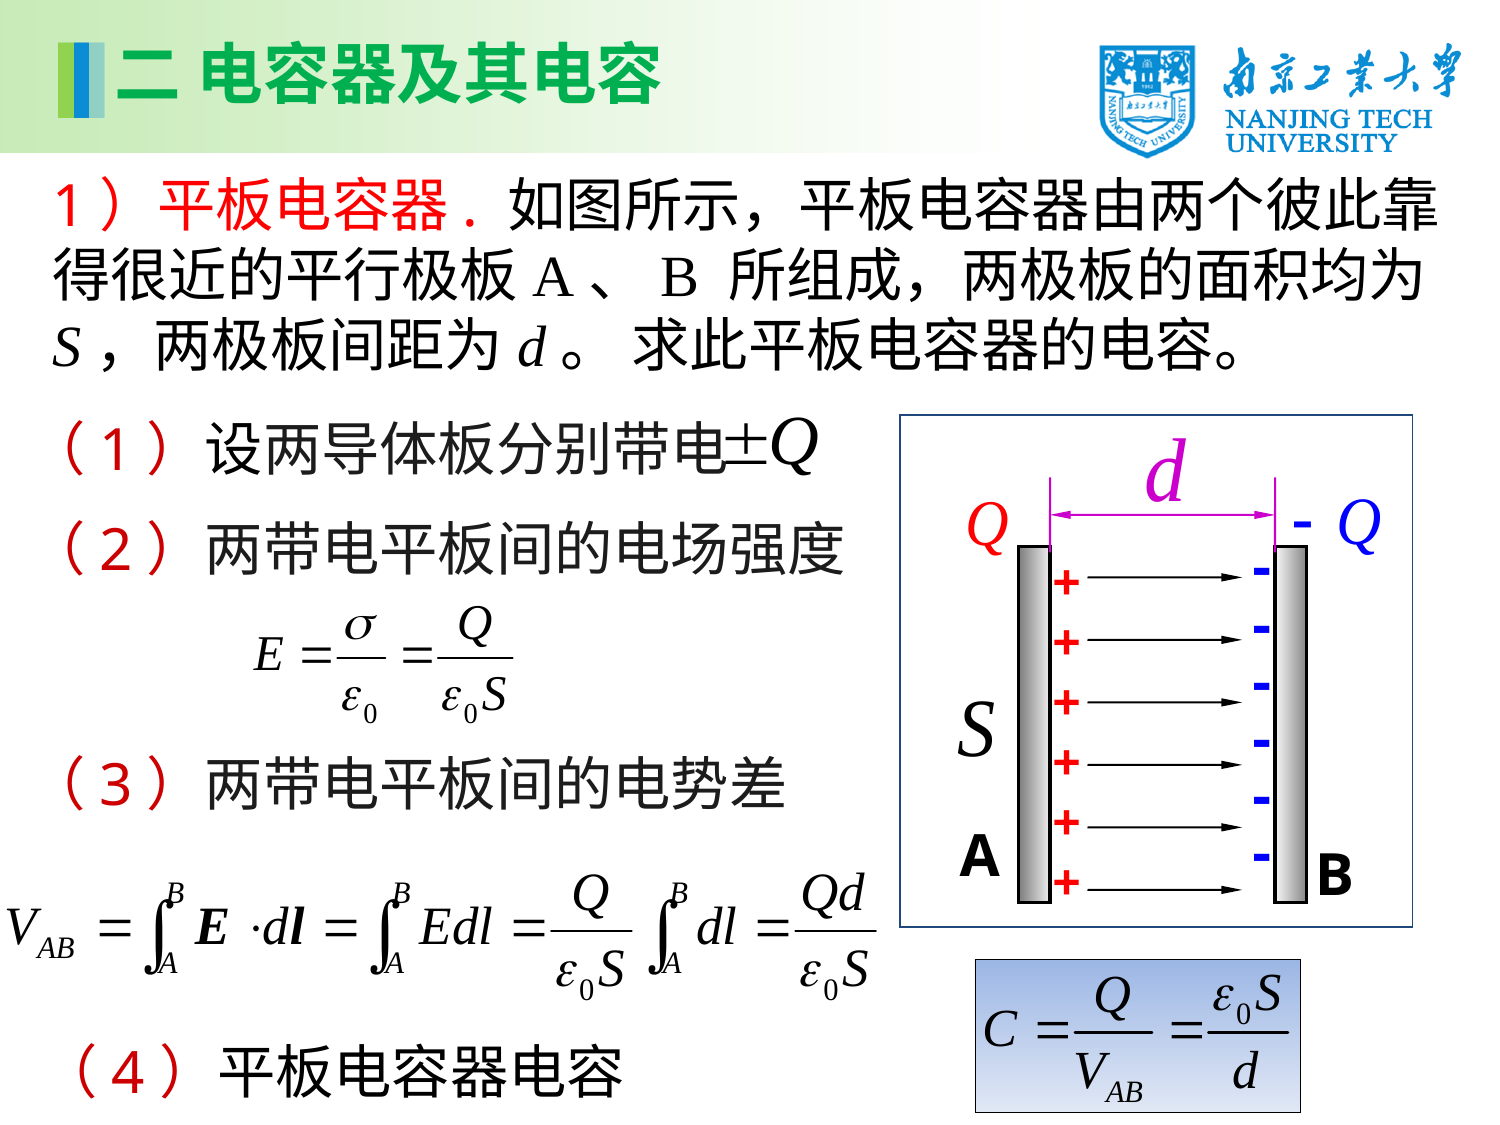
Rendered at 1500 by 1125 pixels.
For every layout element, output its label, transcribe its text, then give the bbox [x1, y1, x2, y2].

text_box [0, 856, 888, 1017]
text_box 二 电容器及其电容 [99, 24, 738, 120]
text_box 1）平板电容器. 如图所示，平板电容器由两个彼此靠得很近的平行极板A、B 所组成，两极板的面积均为S，两极板间距为d。 求此平板电容器的电容。 [37, 160, 1463, 385]
picture [0, 1, 1500, 1125]
text_box （4）平板电容器电容 [24, 1027, 688, 1113]
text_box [899, 414, 1413, 928]
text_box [962, 489, 1388, 918]
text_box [12, 404, 826, 491]
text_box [974, 958, 1301, 1113]
text_box （2）两带电平板间的电场强度 [12, 504, 888, 590]
text_box （3）两带电平板间的电势差 [12, 739, 888, 825]
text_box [243, 589, 526, 738]
